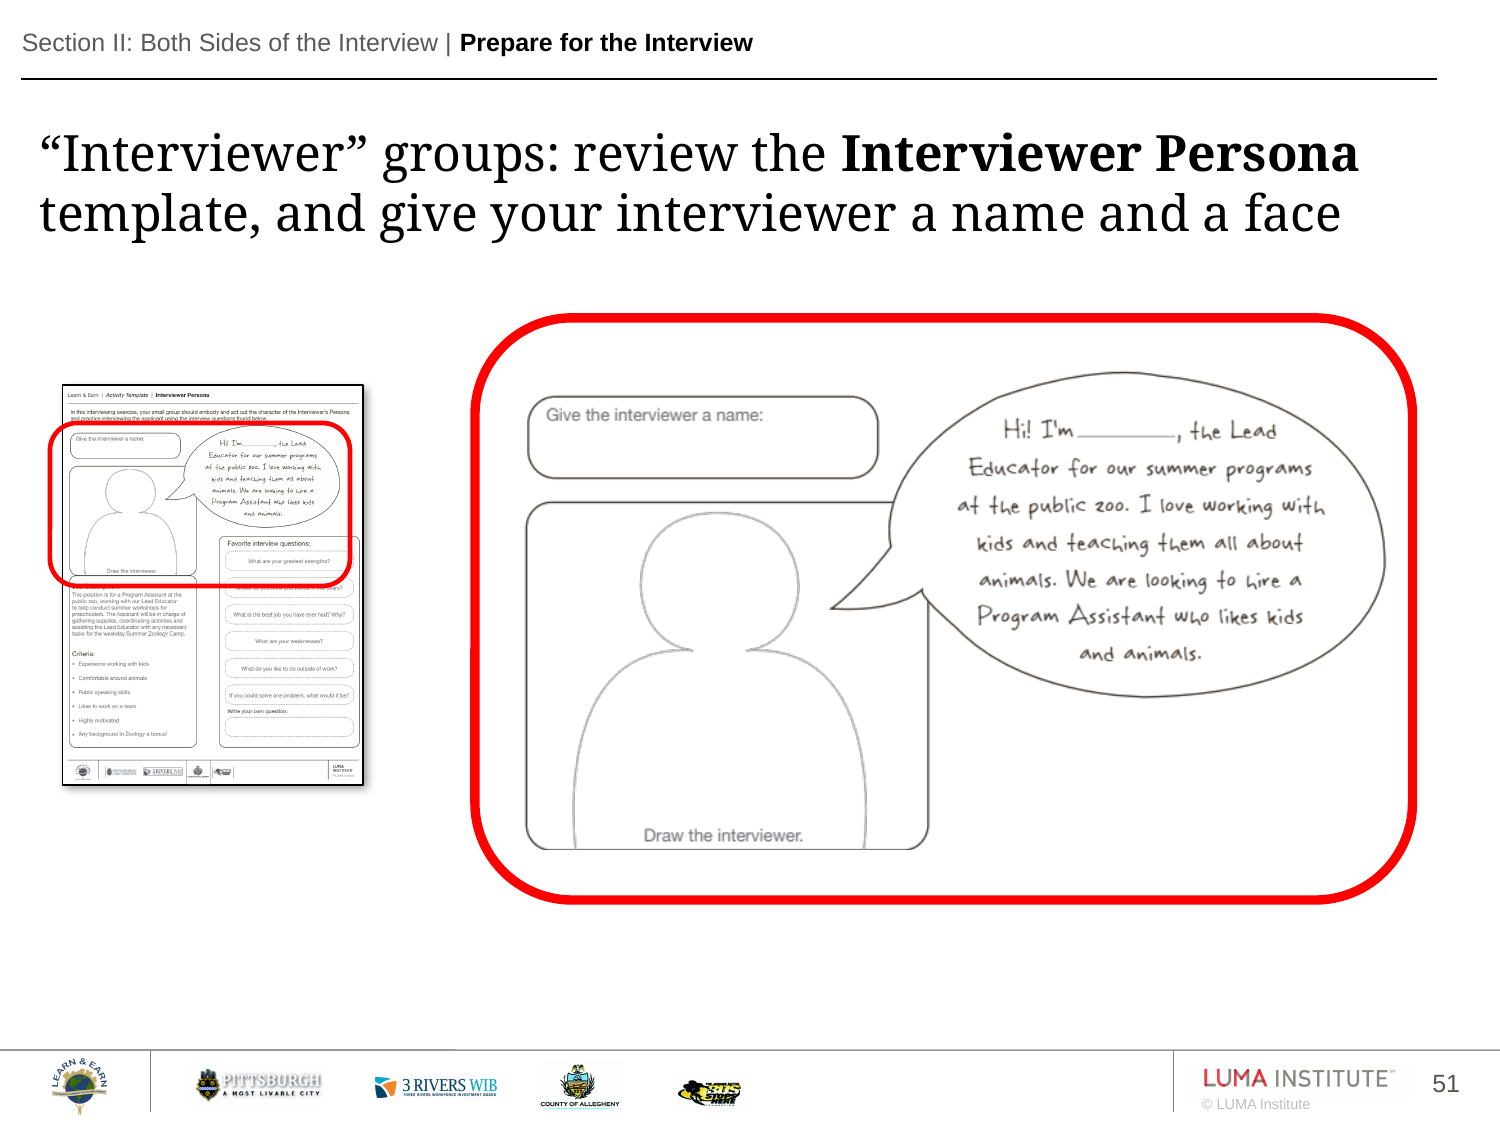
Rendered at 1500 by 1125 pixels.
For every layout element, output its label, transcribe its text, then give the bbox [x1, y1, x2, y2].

picture [1185, 1062, 1415, 1103]
picture [537, 1059, 625, 1115]
list Section II: Both Sides of the Interview | Prepare for the Interview [7, 19, 1433, 65]
picture [187, 1062, 325, 1107]
picture [675, 1074, 747, 1113]
picture [373, 1074, 500, 1100]
text_box [474, 317, 1396, 901]
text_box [508, 362, 1413, 863]
picture [50, 1057, 110, 1116]
picture [47, 374, 366, 801]
text_box “Interviewer” groups: review the Interviewer Persona template, and give your interviewer a name and a face [24, 113, 1450, 249]
